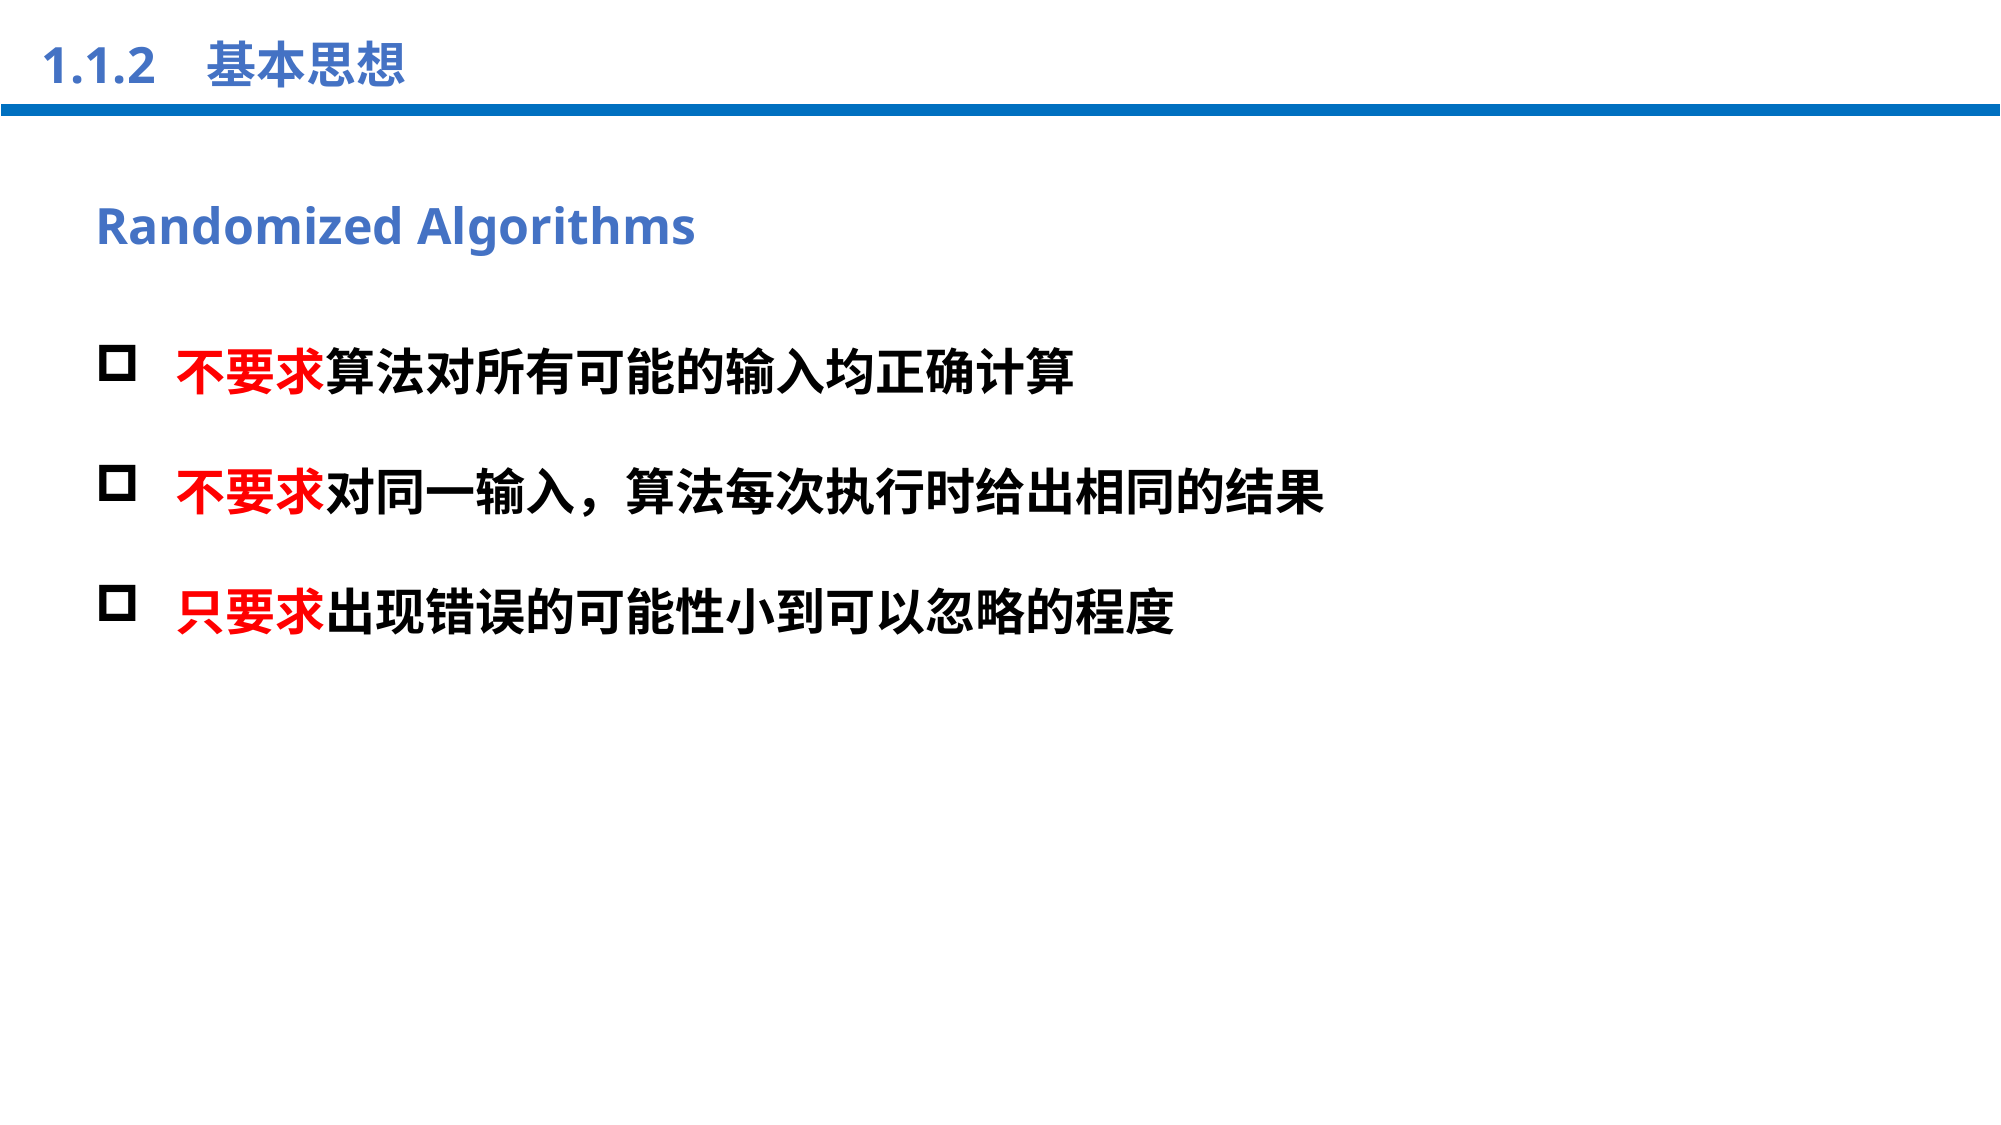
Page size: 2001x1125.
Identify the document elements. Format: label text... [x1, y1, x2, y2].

text_box 不要求算法对所有可能的输入均正确计算 不要求对同一输入，算法每次执行时给出相同的结果 只要求出现错误的可能性小到可以忽略的程度 [81, 332, 1618, 768]
text_box [0, 103, 2000, 117]
text_box Randomized Algorithms [81, 186, 1618, 262]
text_box 1.1.2 基本思想 [26, 14, 1386, 102]
